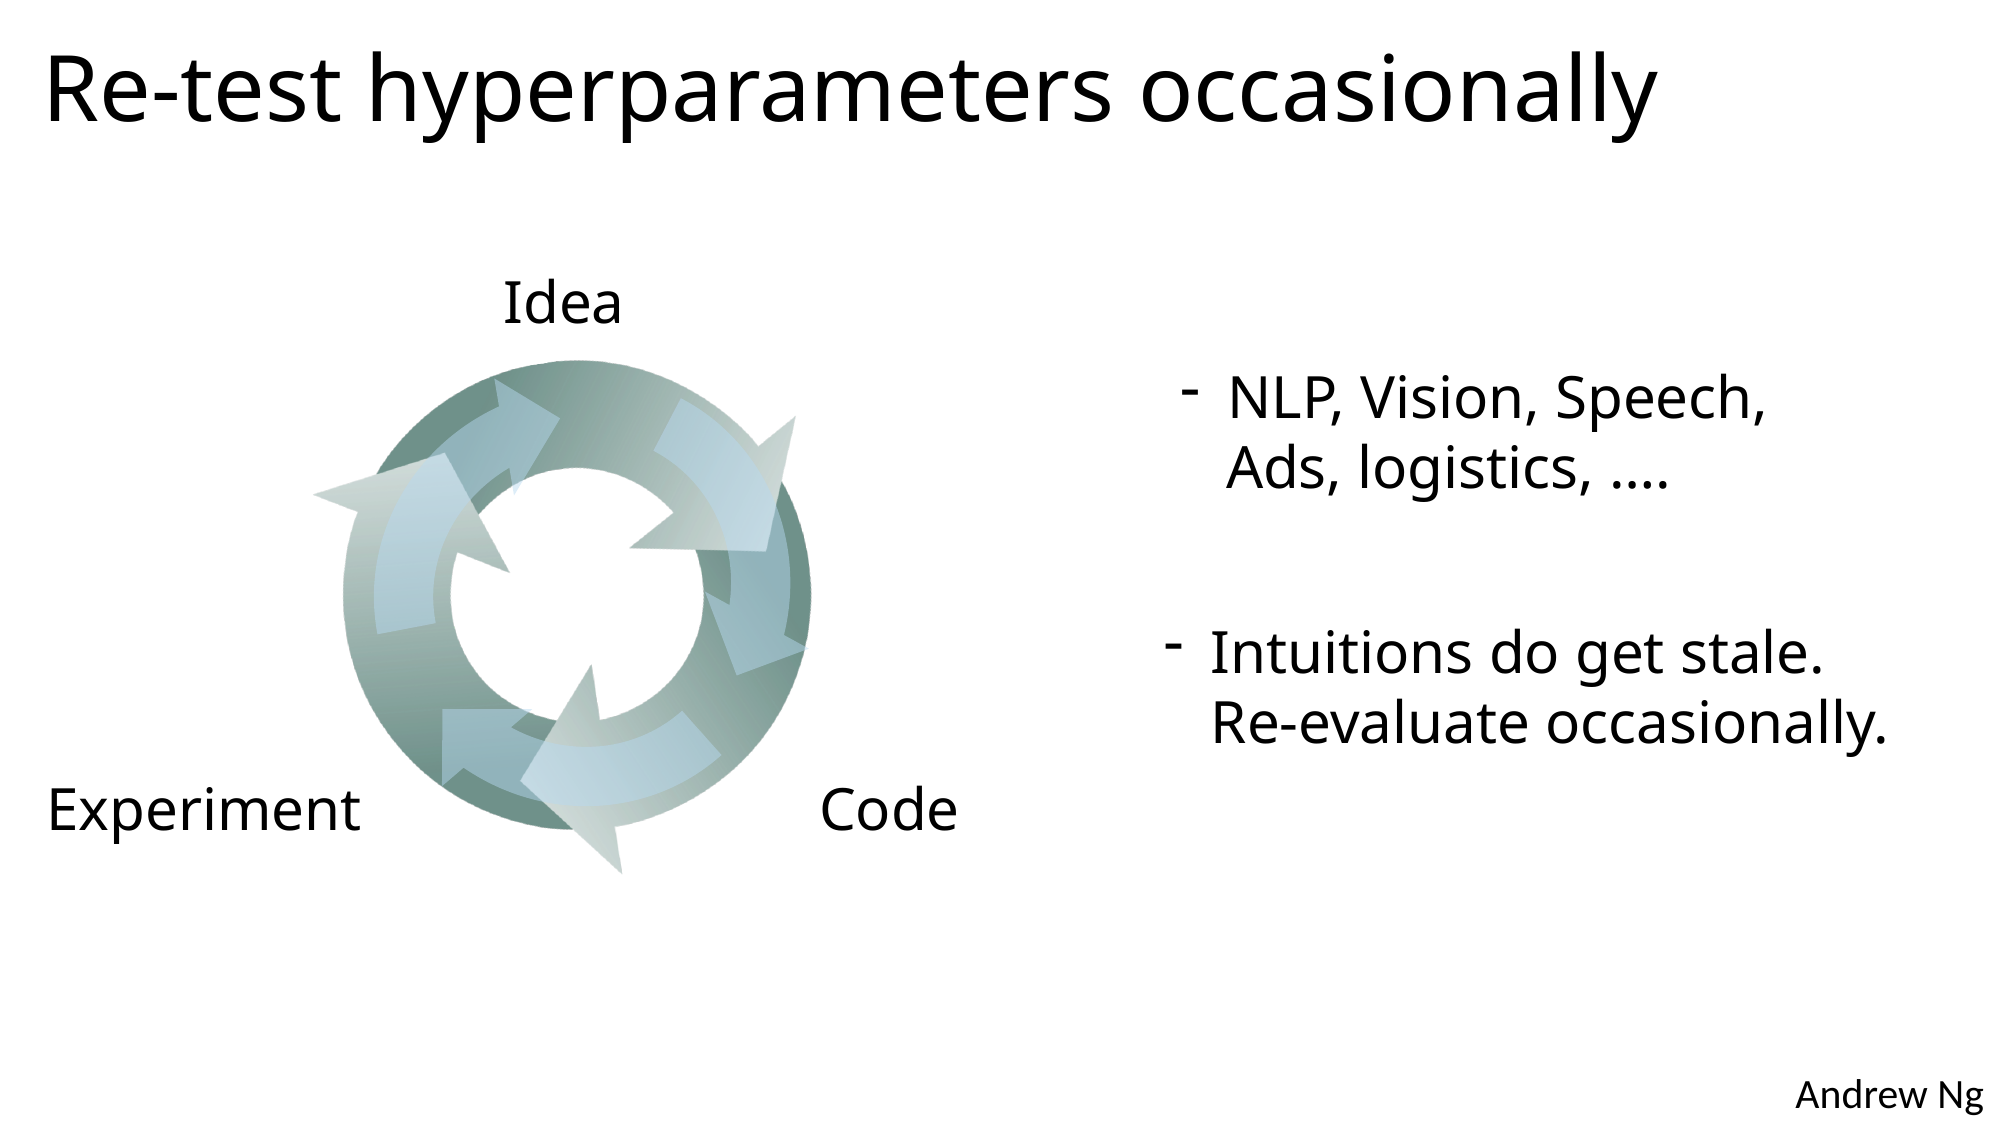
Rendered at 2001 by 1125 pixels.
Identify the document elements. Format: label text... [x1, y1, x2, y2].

text_box Experiment [31, 764, 336, 849]
text_box NLP, Vision, Speech, Ads, logistics, …. [1165, 353, 1784, 508]
picture [298, 324, 864, 914]
text_box Idea [488, 258, 640, 343]
text_box Intuitions do get stale. Re-evaluate occasionally. [1149, 607, 1914, 763]
text_box Code [826, 764, 975, 849]
title Re-test hyperparameters occasionally [27, 35, 1868, 253]
